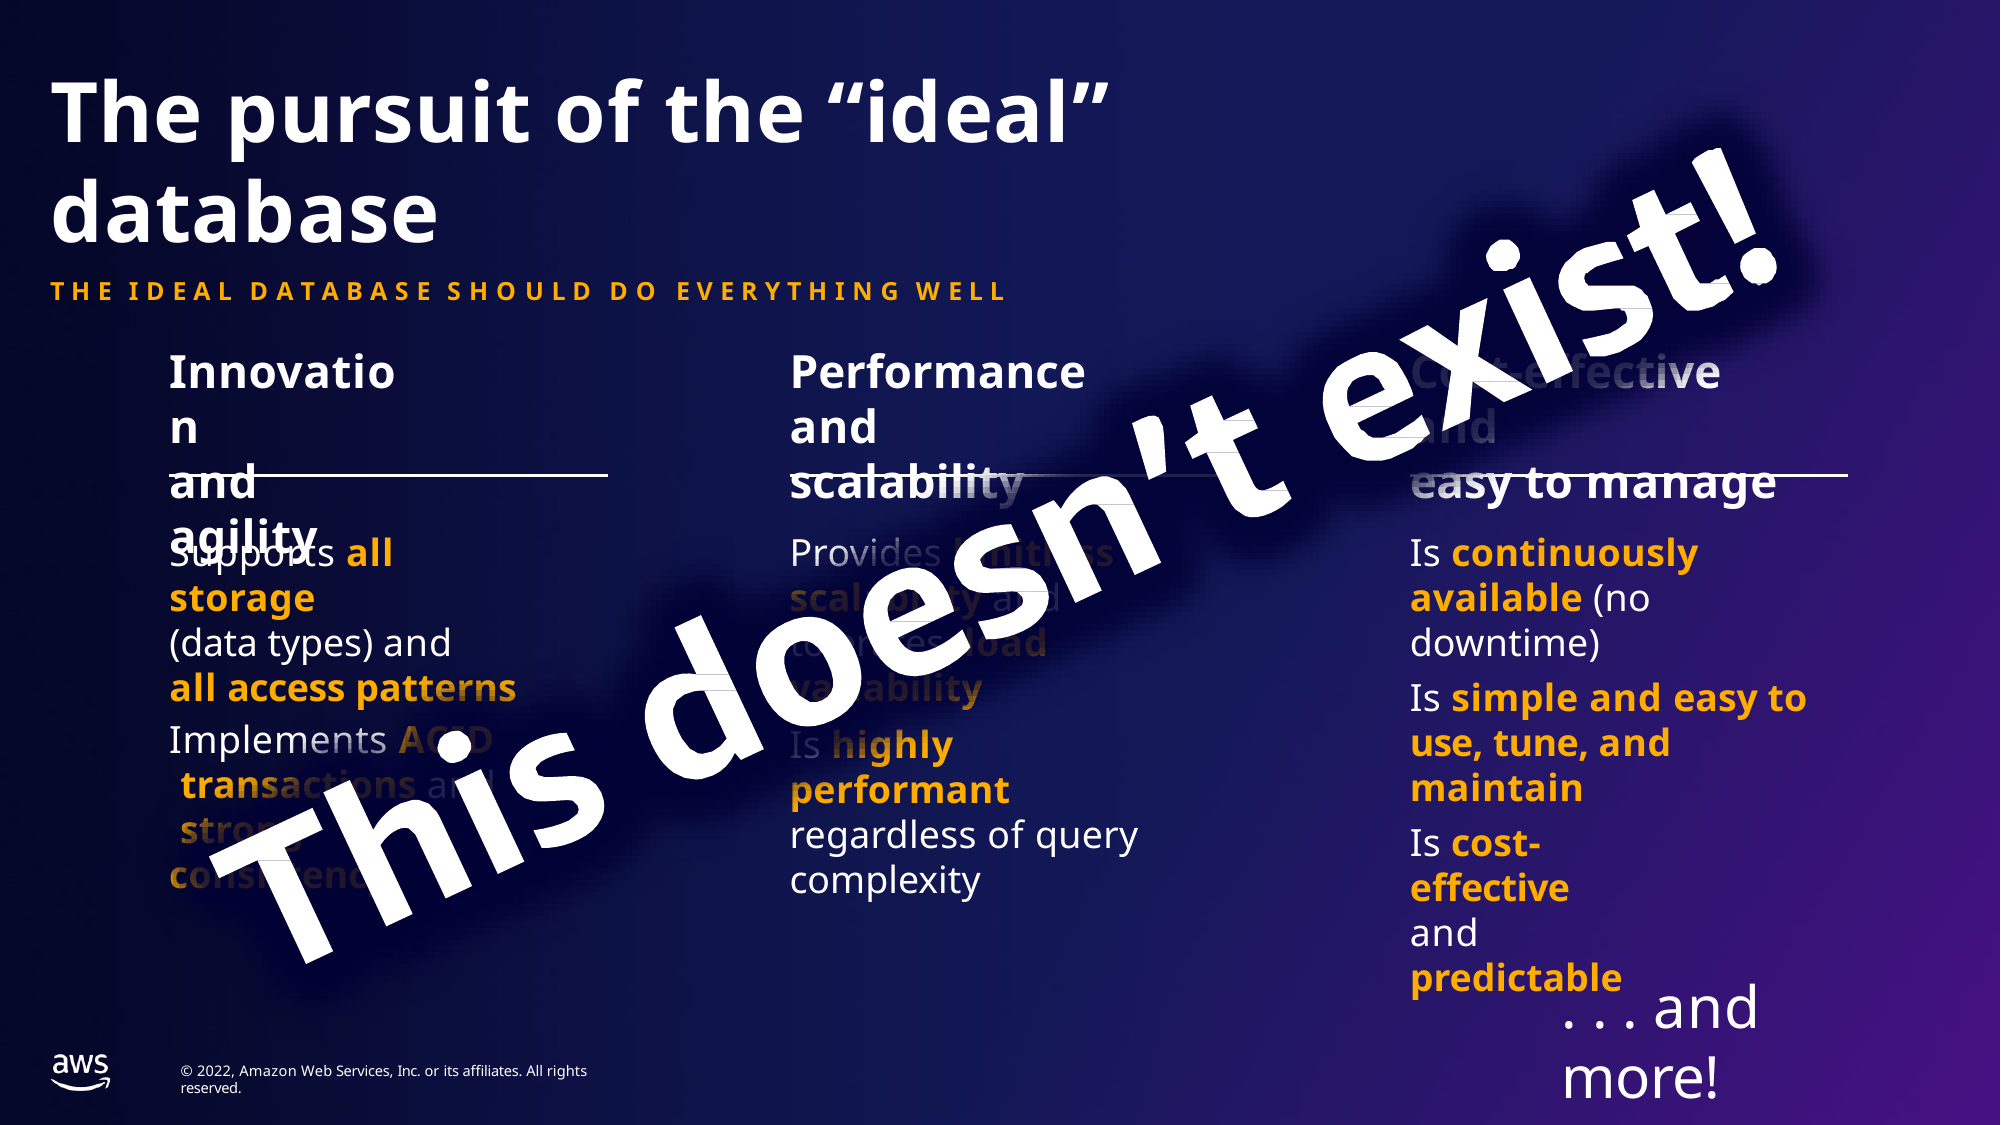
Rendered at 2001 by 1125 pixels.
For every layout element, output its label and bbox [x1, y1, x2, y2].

text_box [0, 0, 2000, 1125]
